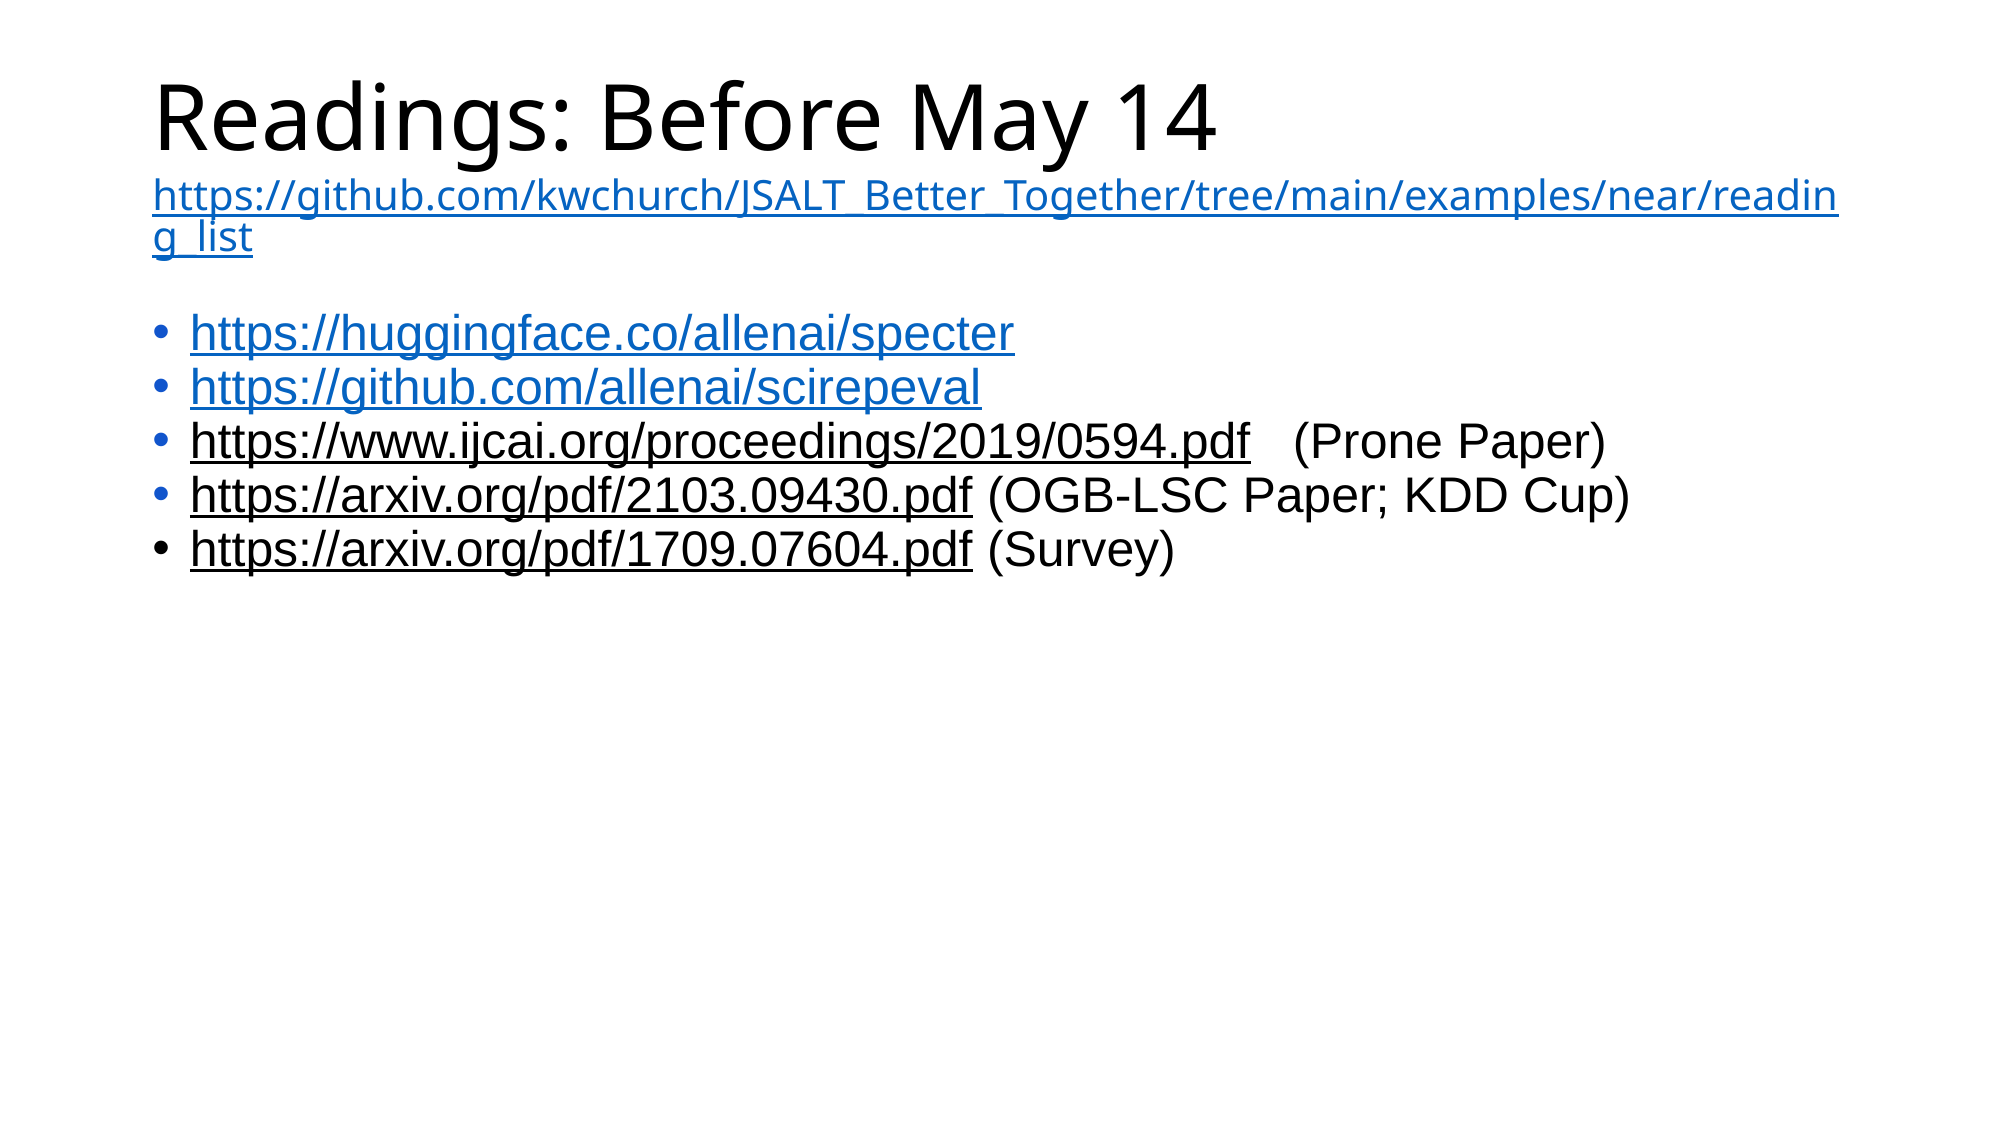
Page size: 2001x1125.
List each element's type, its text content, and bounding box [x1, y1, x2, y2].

list https://huggingface.co/allenai/specter https://github.com/allenai/scirepeval https://www.ijcai.org/proceedings/2019/0594.pdf (Prone Paper) https://arxiv.org/pdf/2103.09430.pdf (OGB-LSC Paper; KDD Cup) https://arxiv.org/pdf/1709.07604.pdf (Survey) [137, 299, 1863, 1014]
title Readings: Before May 14 https://github.com/kwchurch/JSALT_Better_Together/tree/main/examples/near/reading_list [137, 59, 1863, 278]
